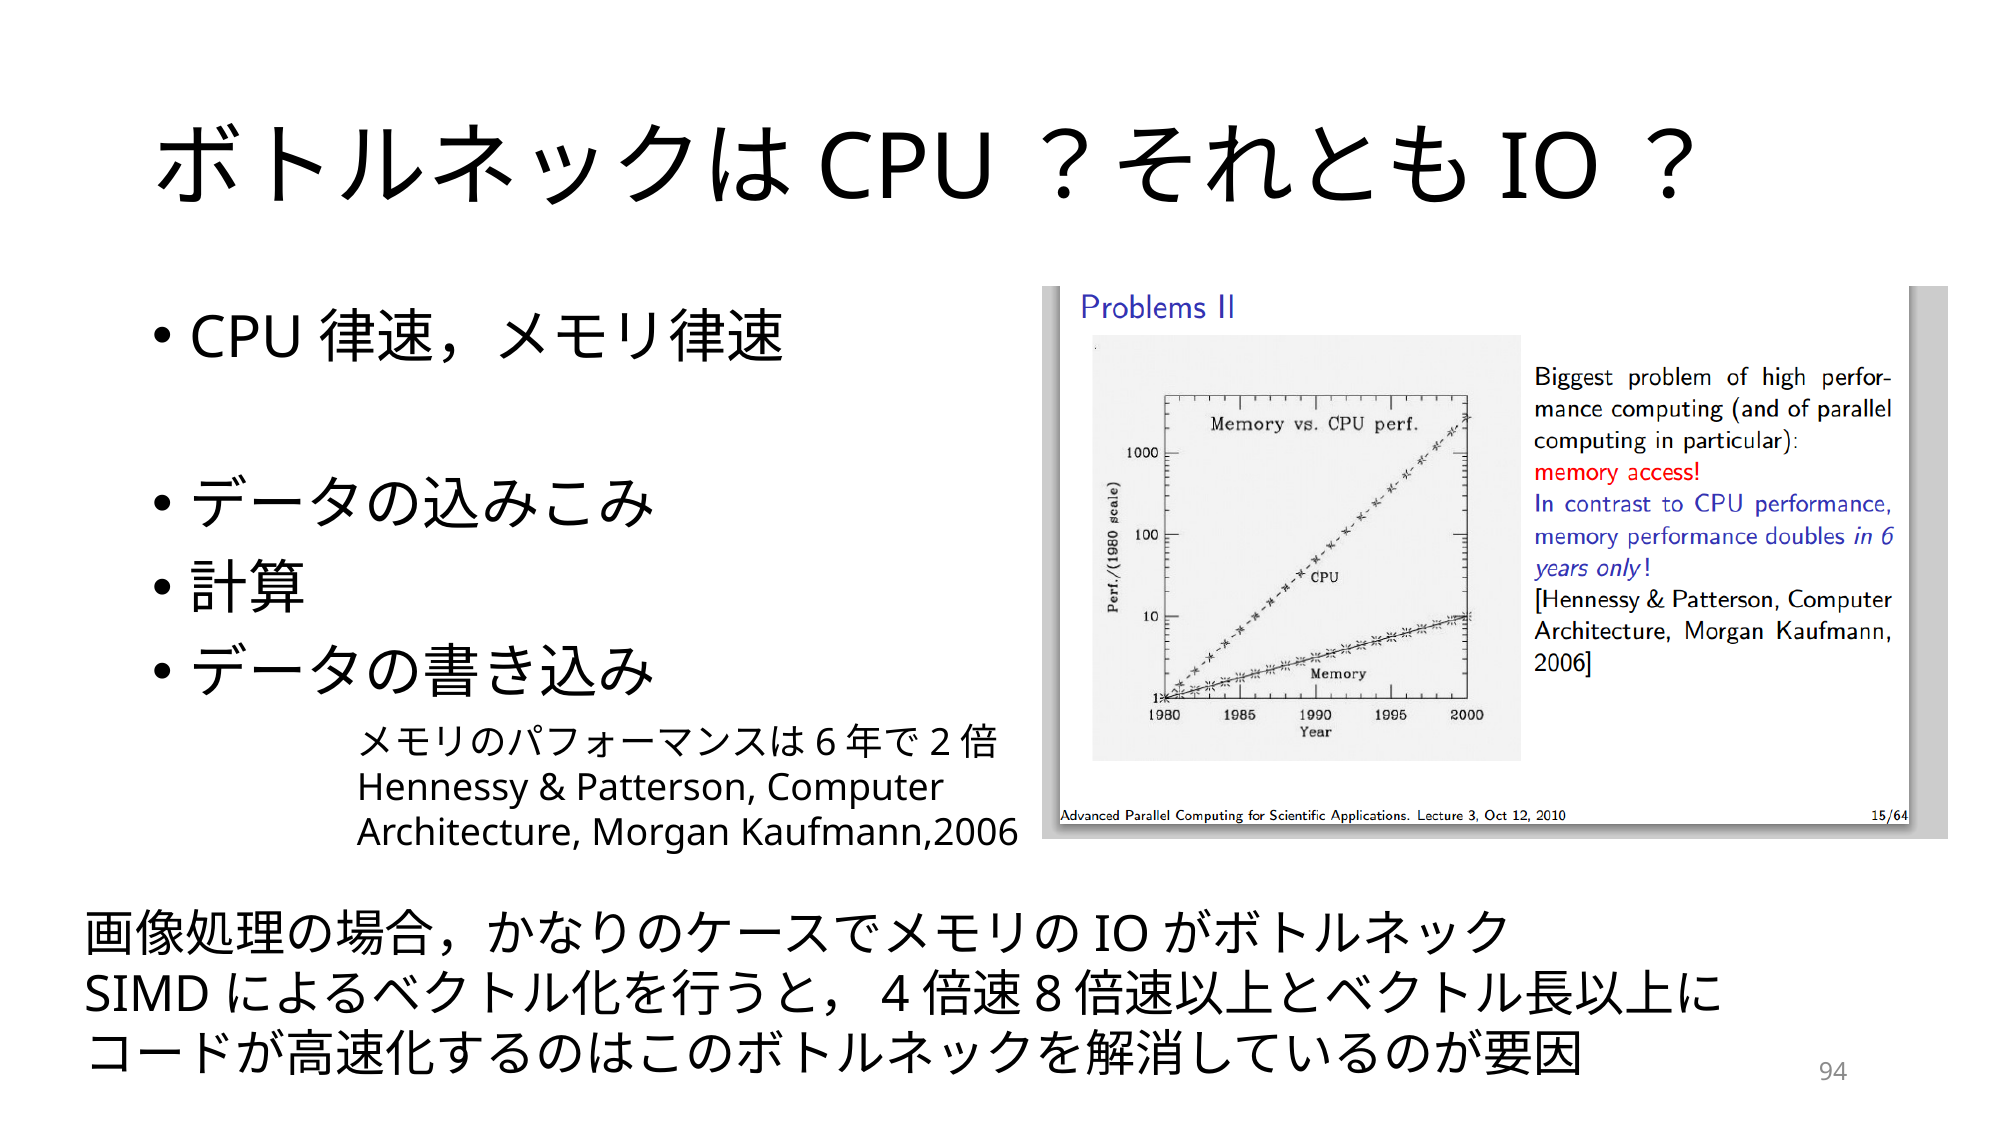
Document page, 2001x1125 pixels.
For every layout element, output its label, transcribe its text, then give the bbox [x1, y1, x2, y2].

text_box 画像処理の場合，かなりのケースでメモリのIOがボトルネック SIMDによるベクトル化を行うと，4倍速8倍速以上とベクトル長以上に コードが高速化するのはこのボトルネックを解消しているのが要因 [70, 894, 1740, 1090]
list CPU律速，メモリ律速 データの込みこみ 計算 データの書き込み [137, 299, 1863, 1014]
picture [1042, 286, 1948, 839]
title ボトルネックはCPU？それともIO？ [137, 59, 1863, 278]
text_box メモリのパフォーマンスは6年で2倍 Hennessy & Patterson, Computer Architecture, Morgan Kaufmann,2006 [342, 710, 1128, 861]
slide_number 94 [1412, 1042, 1863, 1103]
